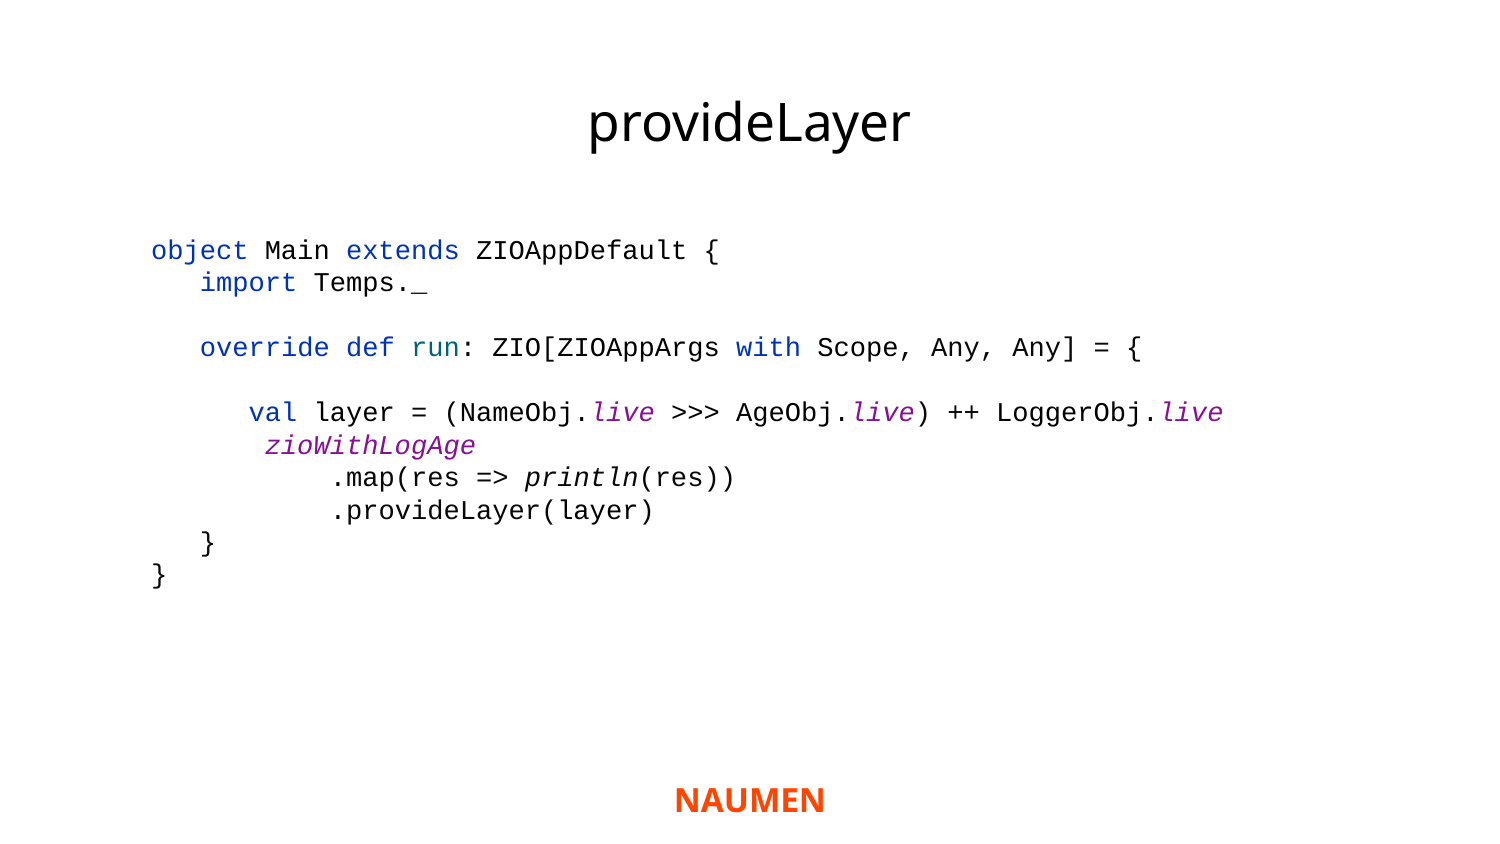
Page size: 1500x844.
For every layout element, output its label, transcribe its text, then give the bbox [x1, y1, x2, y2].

text_box object Main extends ZIOAppDefault { import Temps._ override def run: ZIO[ZIOAppArgs with Scope, Any, Any] = { val layer = (NameObj.live >>> AgeObj.live) ++ LoggerObj.live zioWithLogAge .map(res => println(res)) .provideLayer(layer) } } [136, 217, 1364, 605]
title provideLayer [51, 72, 1449, 167]
